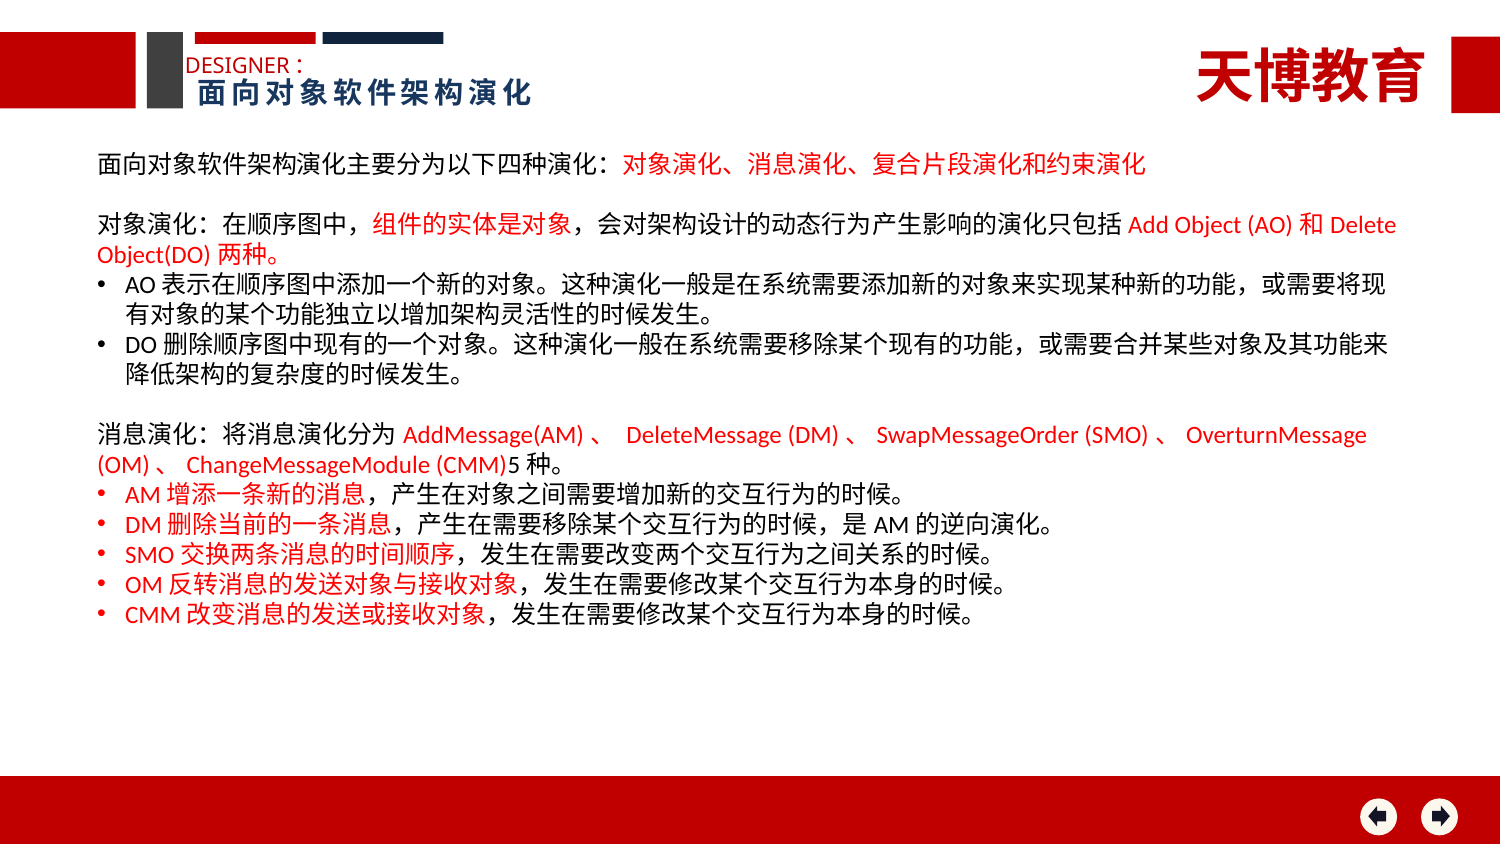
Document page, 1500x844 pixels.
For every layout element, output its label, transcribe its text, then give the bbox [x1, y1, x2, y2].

text_box 天博教育 [1180, 32, 1444, 117]
text_box 面向对象软件架构演化主要分为以下四种演化：对象演化、消息演化、复合片段演化和约束演化 对象演化：在顺序图中，组件的实体是对象，会对架构设计的动态行为产生影响的演化只包括Add Object (AO)和Delete Object(DO)两种。 AO表示在顺序图中添加一个新的对象。这种演化一般是在系统需要添加新的对象来实现某种新的功能，或需要将现有对象的某个功能独立以增加架构灵活性的时候发生。 DO删除顺序图中现有的一个对象。这种演化一般在系统需要移除某个现有的功能，或需要合并某些对象及其功能来降低架构的复杂度的时候发生。 消息演化：将消息演化分为AddMessage(AM)、 DeleteMessage (DM)、SwapMessageOrder (SMO)、OverturnMessage (OM)、ChangeMessageModule (CMM)5种。 AM增添一条新的消息，产生在对象之间需要增加新的交互行为的时候。 DM删除当前的一条消息，产生在需要移除某个交互行为的时候，是AM的逆向演化。 SMO交换两条消息的时间顺序，发生在需要改变两个交互行为之间关系的时候。 OM反转消息的发送对象与接收对象，发生在需要修改某个交互行为本身的时候。 CMM改变消息的发送或接收对象，发生在需要修改某个交互行为本身的时候。 [82, 141, 1418, 679]
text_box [194, 31, 444, 45]
text_box 面向对象软件架构演化 [183, 67, 921, 118]
text_box DESIGNER： [169, 43, 332, 85]
